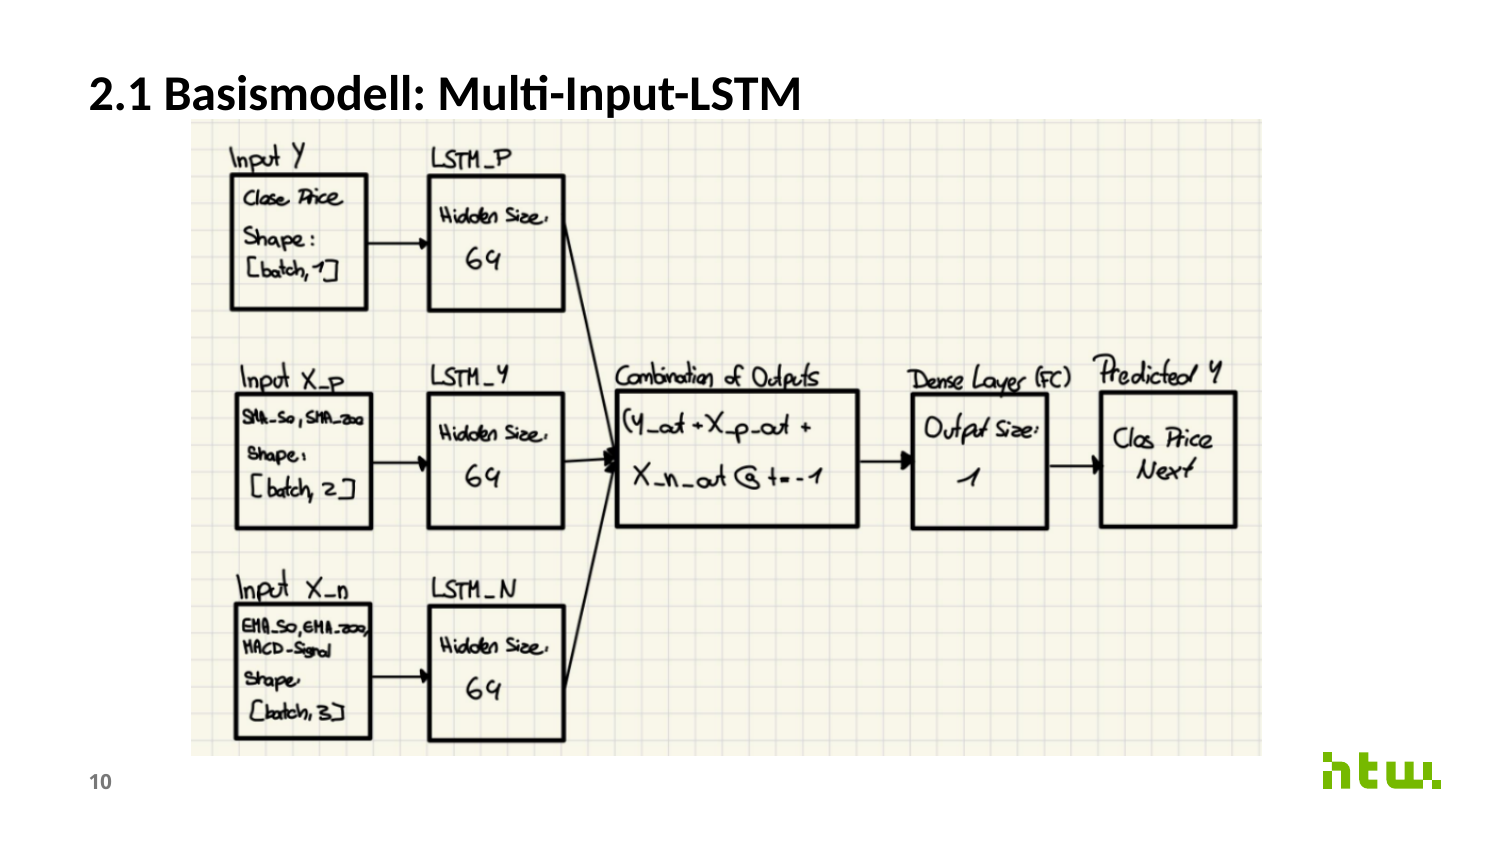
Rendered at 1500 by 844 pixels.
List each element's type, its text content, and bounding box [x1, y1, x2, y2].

picture [191, 119, 1262, 756]
slide_number 10 [88, 768, 373, 799]
title 2.1 Basismodell: Multi-Input-LSTM [88, 50, 1323, 194]
